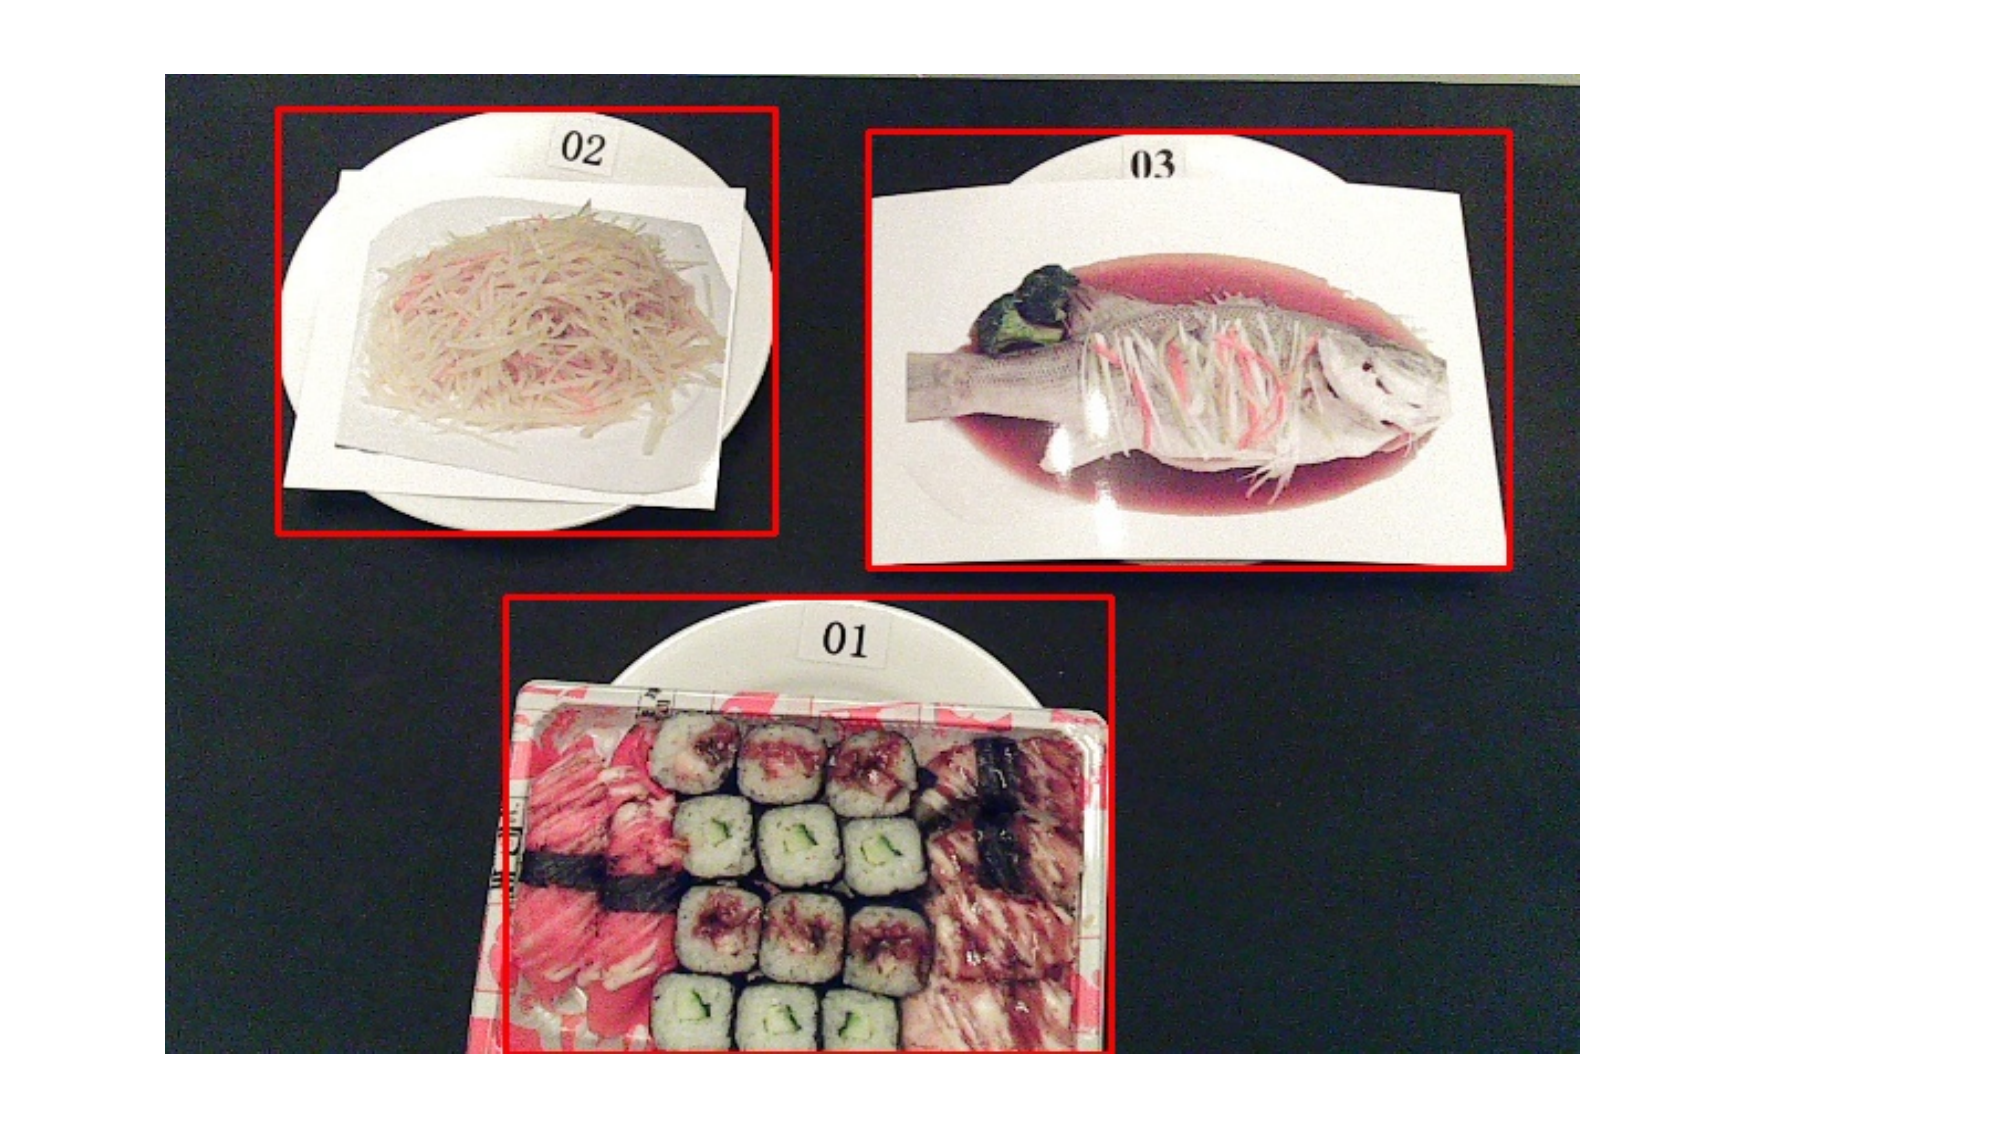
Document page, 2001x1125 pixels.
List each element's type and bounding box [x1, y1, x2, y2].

picture [164, 74, 1580, 1054]
